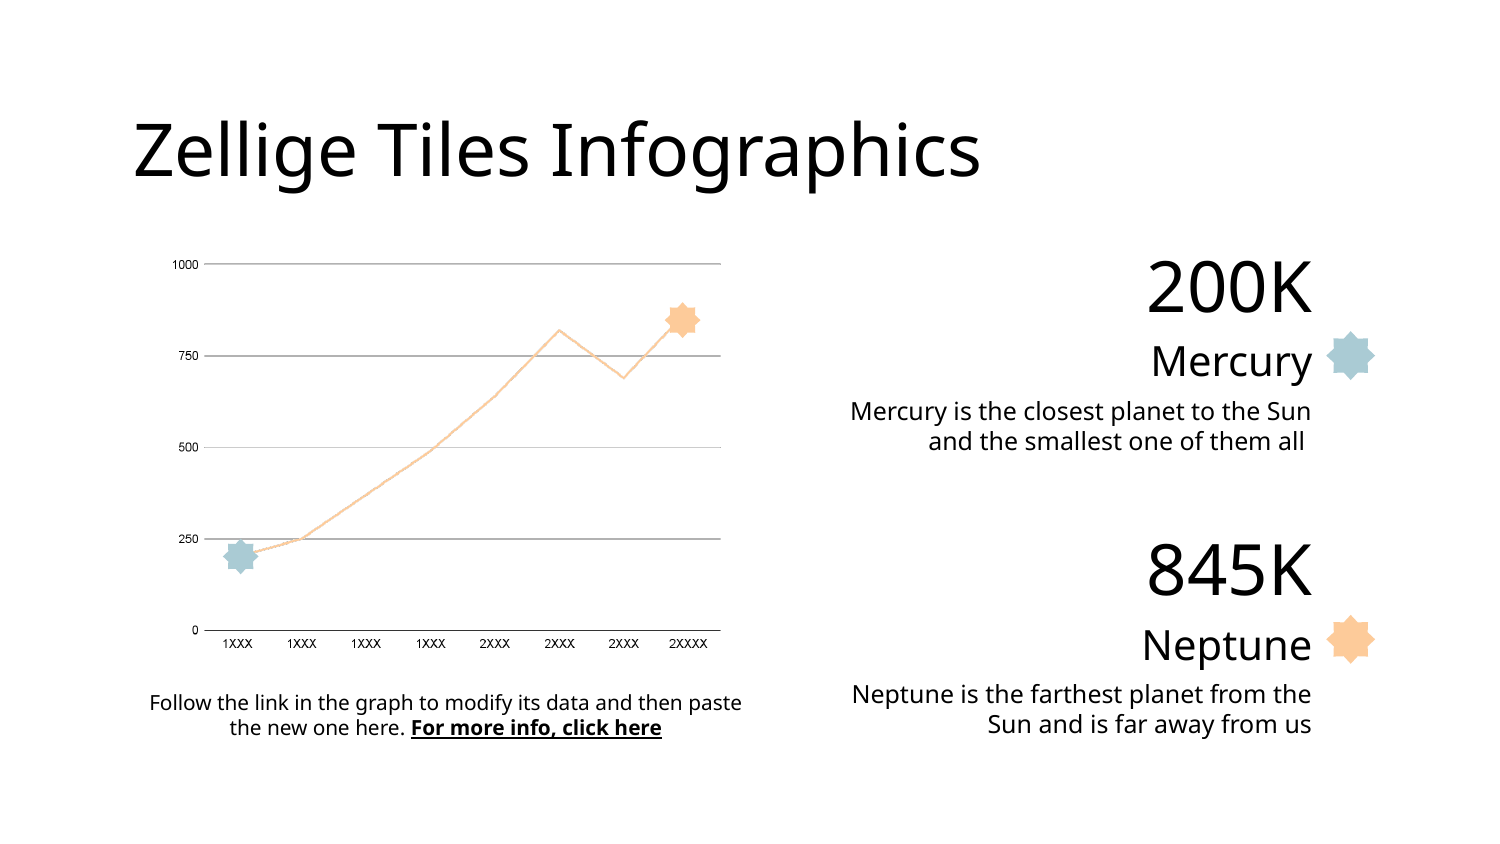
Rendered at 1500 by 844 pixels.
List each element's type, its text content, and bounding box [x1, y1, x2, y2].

title Zellige Tiles Infographics [118, 88, 1383, 206]
text_box Follow the link in the graph to modify its data and then paste the new one here. For more info, click here [124, 684, 767, 748]
picture [149, 234, 743, 664]
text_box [832, 234, 1376, 474]
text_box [832, 517, 1376, 757]
